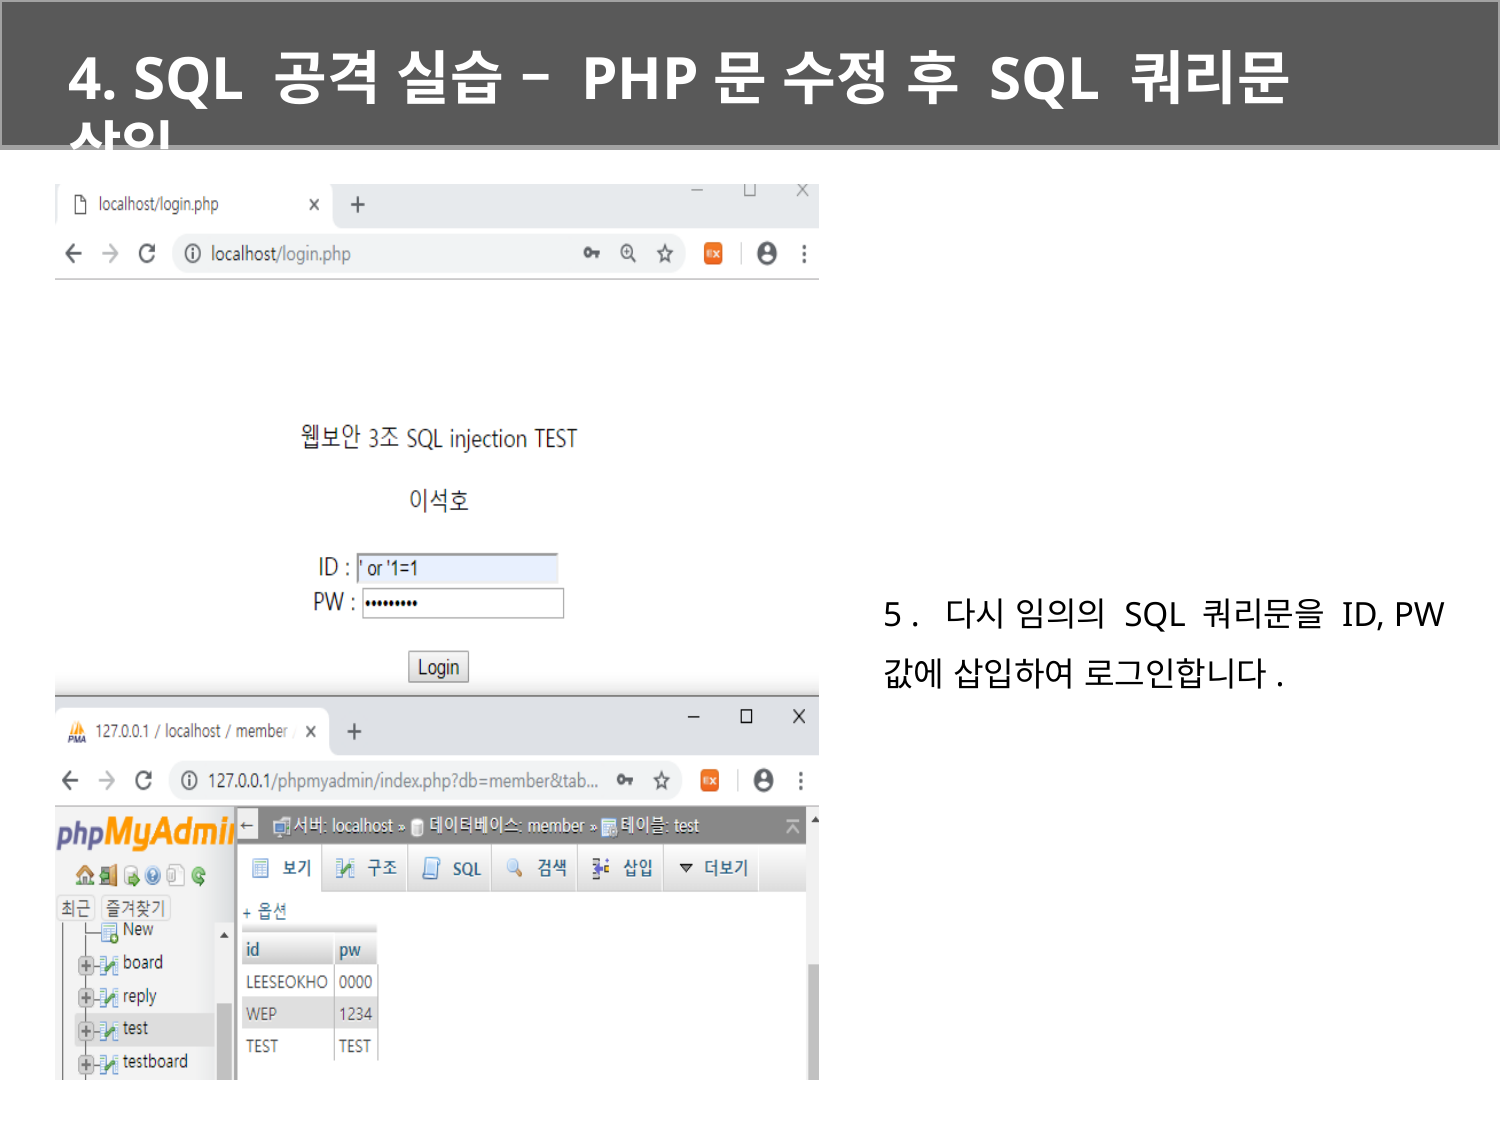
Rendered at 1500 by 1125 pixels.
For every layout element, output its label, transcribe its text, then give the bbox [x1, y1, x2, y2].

text_box 4. SQL 공격 실습 – PHP문 수정 후 SQL 쿼리문 삽입 [53, 33, 1365, 114]
text_box [51, 179, 823, 1084]
text_box 5 . 다시 임의의 SQL 쿼리문을 ID, PW 값에 삽입하여 로그인합니다. [868, 172, 1471, 1094]
text_box [0, 0, 1500, 148]
